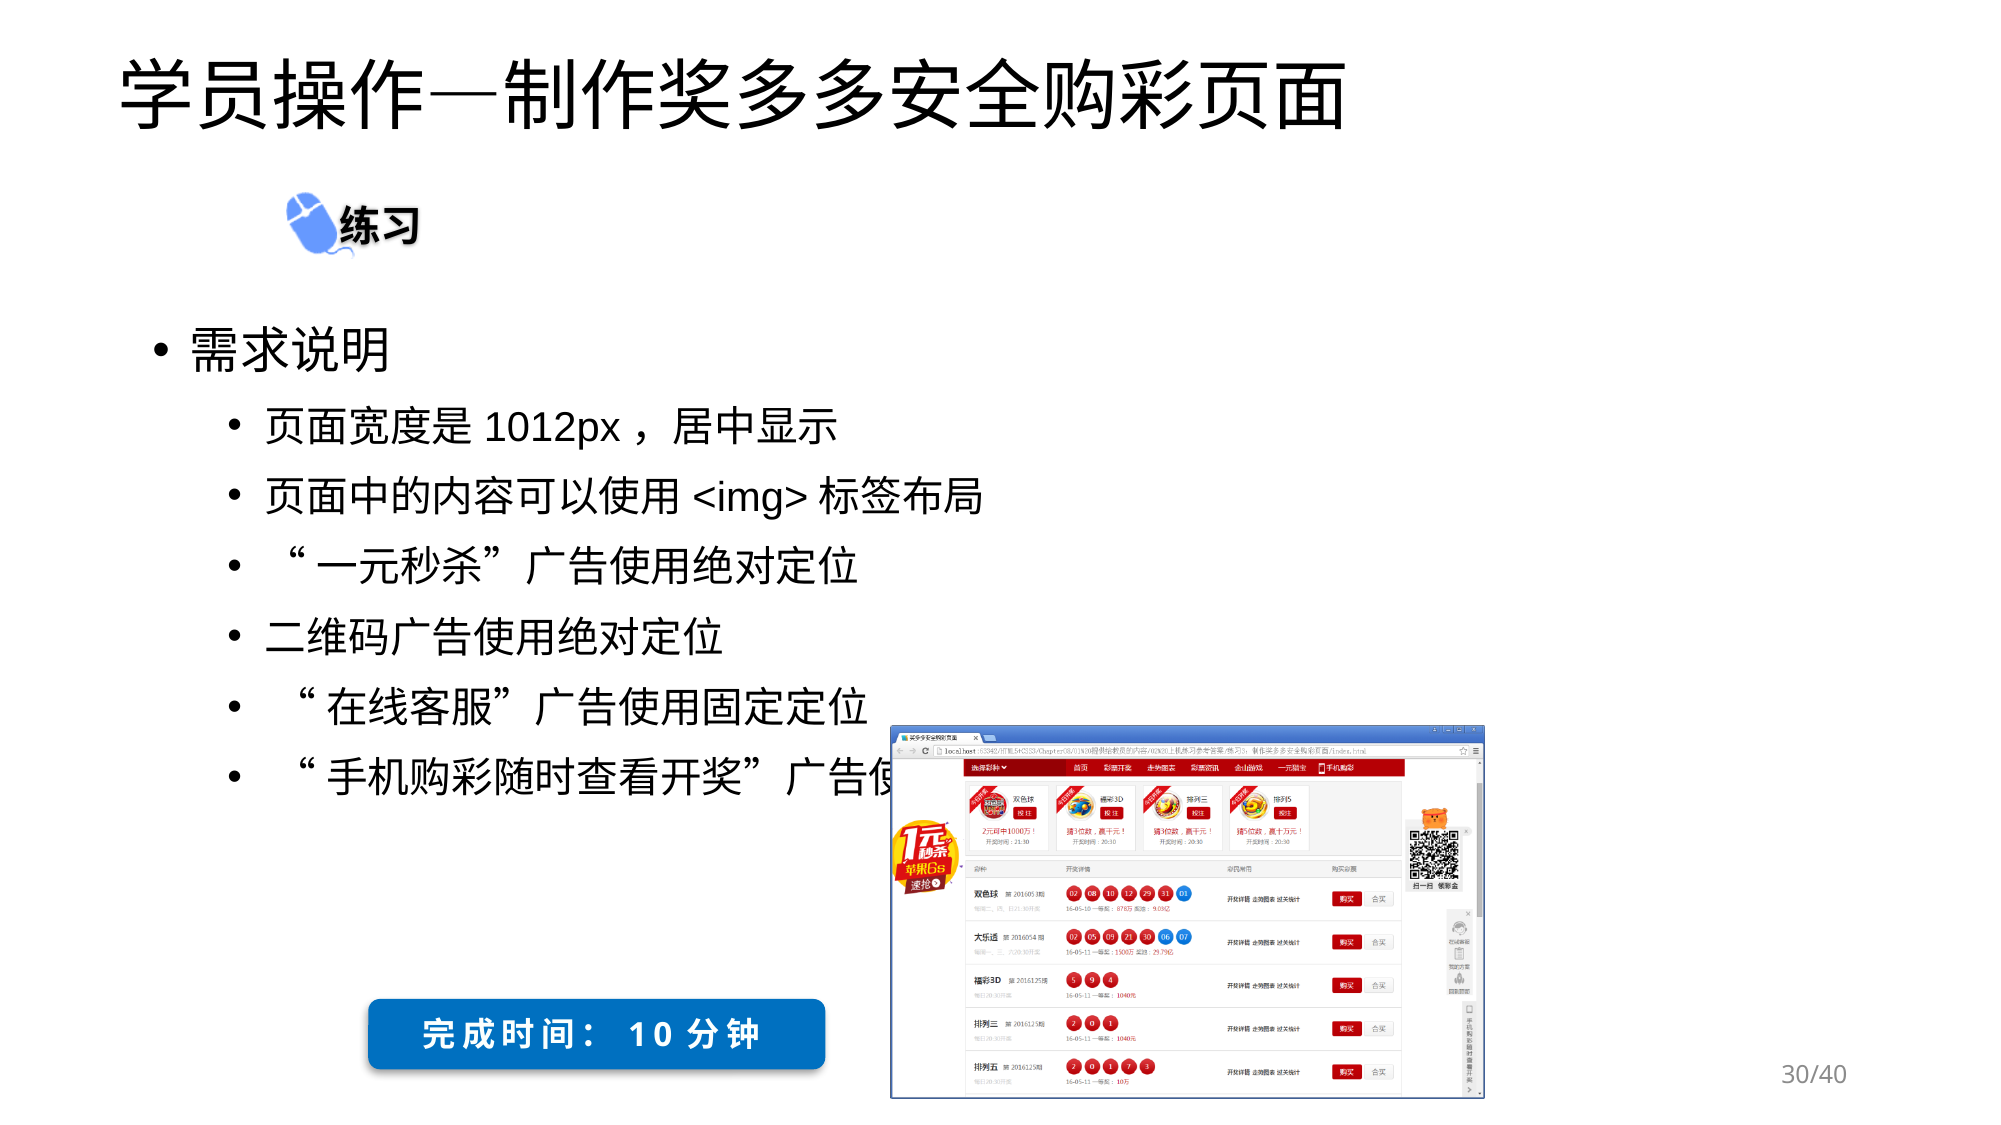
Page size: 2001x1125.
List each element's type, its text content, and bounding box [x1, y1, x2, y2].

picture [889, 725, 1485, 1099]
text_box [368, 998, 826, 1070]
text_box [286, 191, 438, 259]
title 学员操作—制作奖多多安全购彩页面 [102, 19, 1644, 147]
list 需求说明 页面宽度是1012px，居中显示 页面中的内容可以使用<img>标签布局 “一元秒杀”广告使用绝对定位 二维码广告使用绝对定位 “在线客服”广告使用固定定位 “手机购彩随时查看开奖”广告使用固定定位 [137, 299, 1863, 1014]
slide_number /40 [1412, 1042, 1863, 1103]
